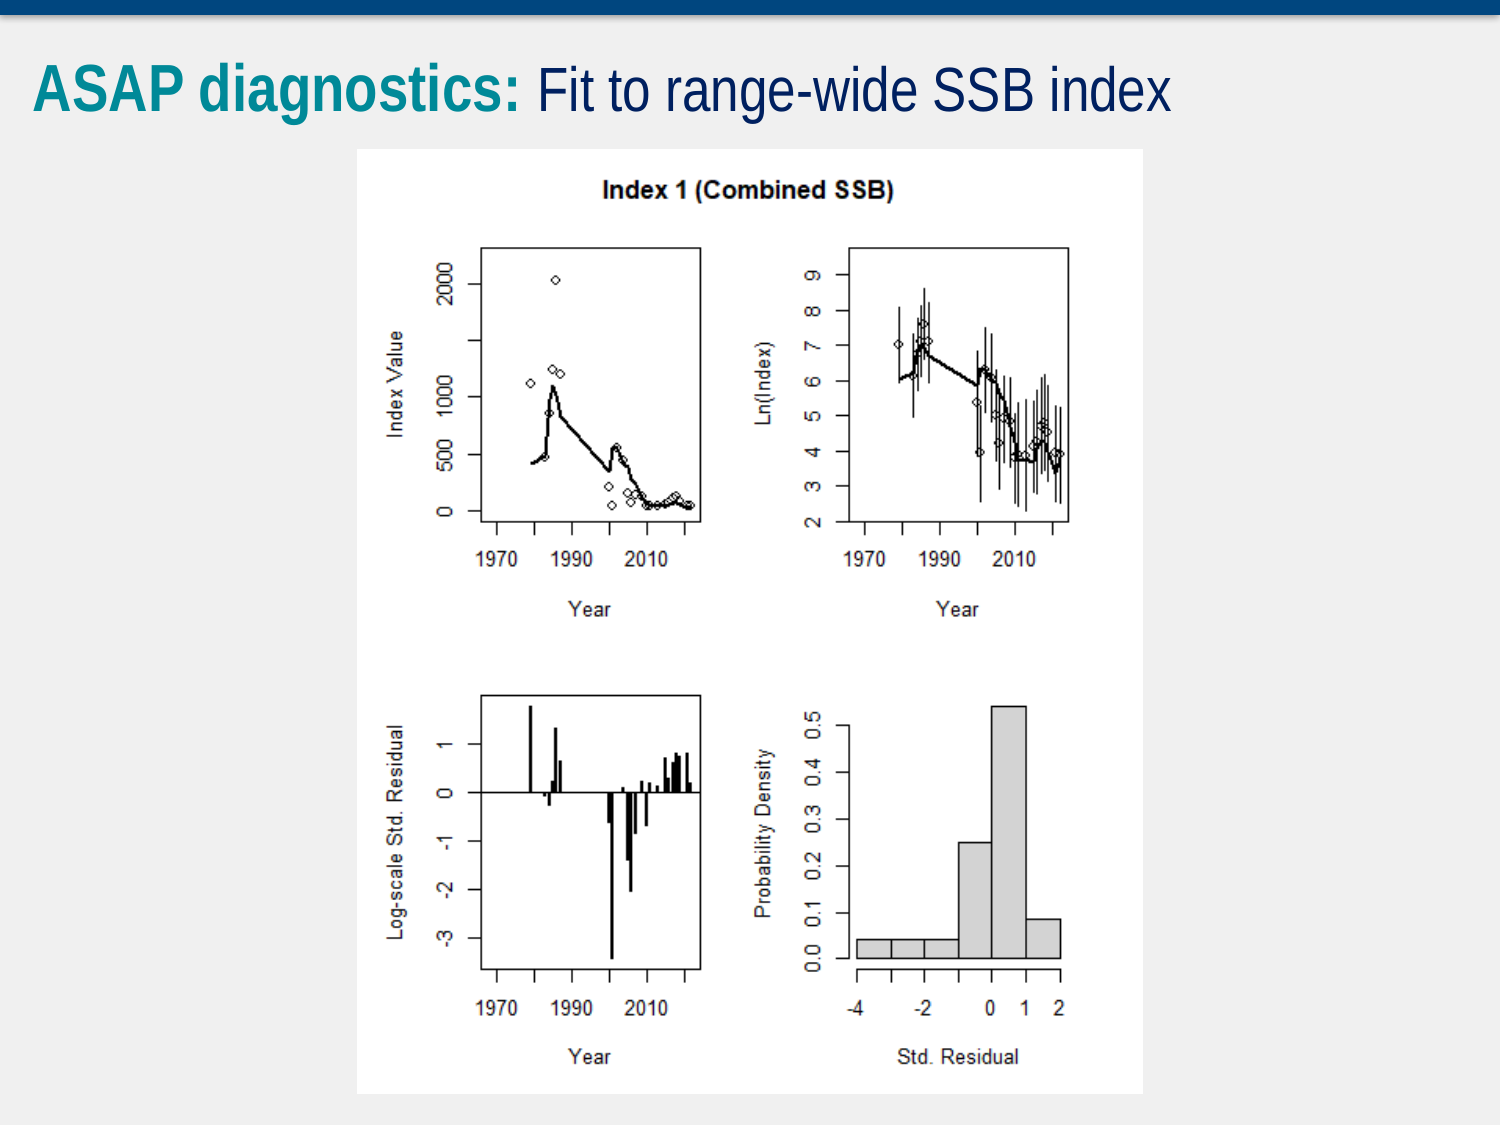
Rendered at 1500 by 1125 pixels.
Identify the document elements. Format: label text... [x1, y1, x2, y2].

picture [357, 149, 1143, 1094]
text_box ASAP diagnostics: Fit to range-wide SSB index [17, 41, 1469, 186]
